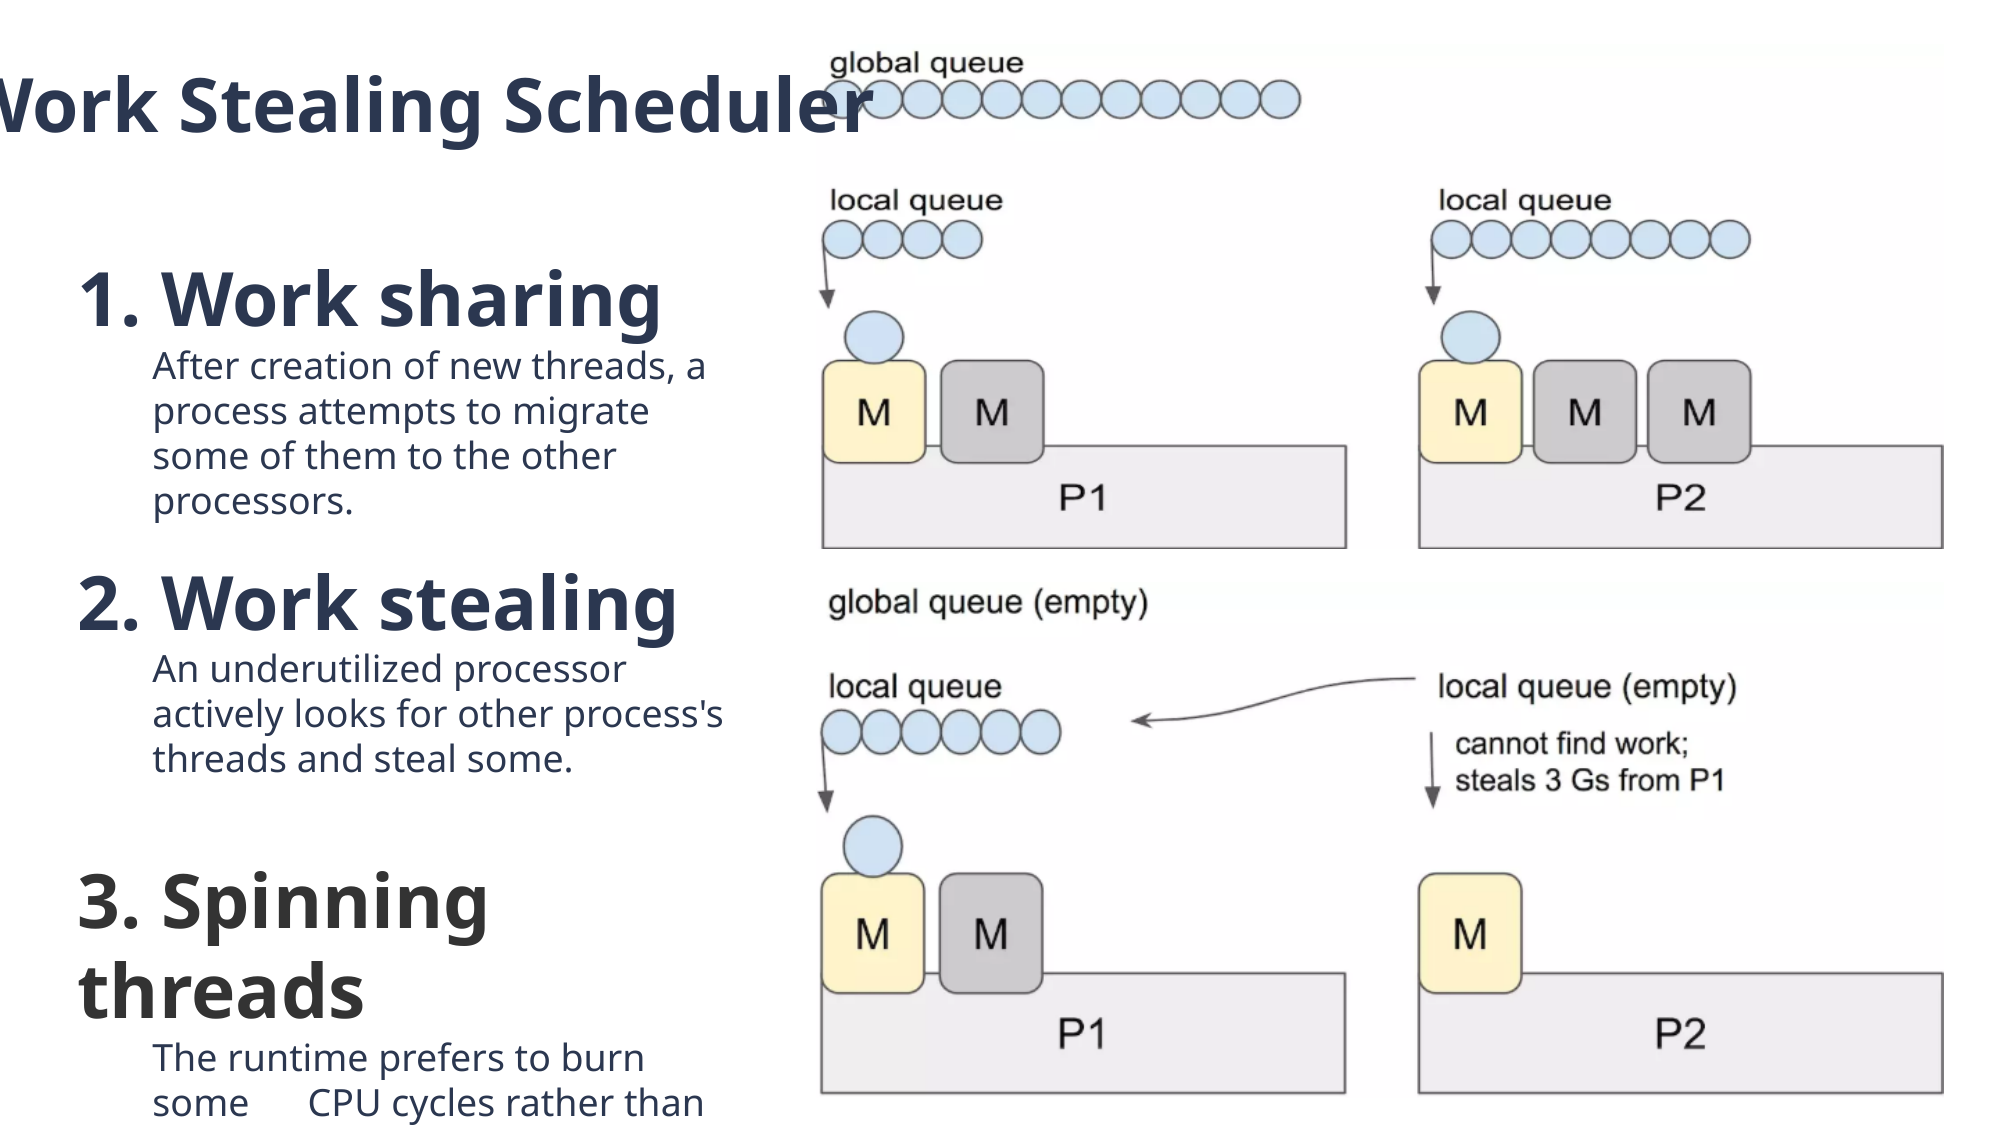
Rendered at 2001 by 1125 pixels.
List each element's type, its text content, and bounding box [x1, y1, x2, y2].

picture [816, 582, 1944, 1098]
text_box 2. Work stealing An underutilized processor actively looks for other process's threads and steal some. [62, 547, 744, 788]
text_box 1. Work sharing After creation of new threads, a process attempts to migrate some of them to the other processors. [62, 244, 744, 530]
text_box 3. Spinning threads The runtime prefers to burn some CPU cycles rather than preemption of the thread [62, 846, 744, 1125]
text_box Work Stealing Scheduler [0, 49, 816, 155]
picture [816, 44, 1944, 550]
